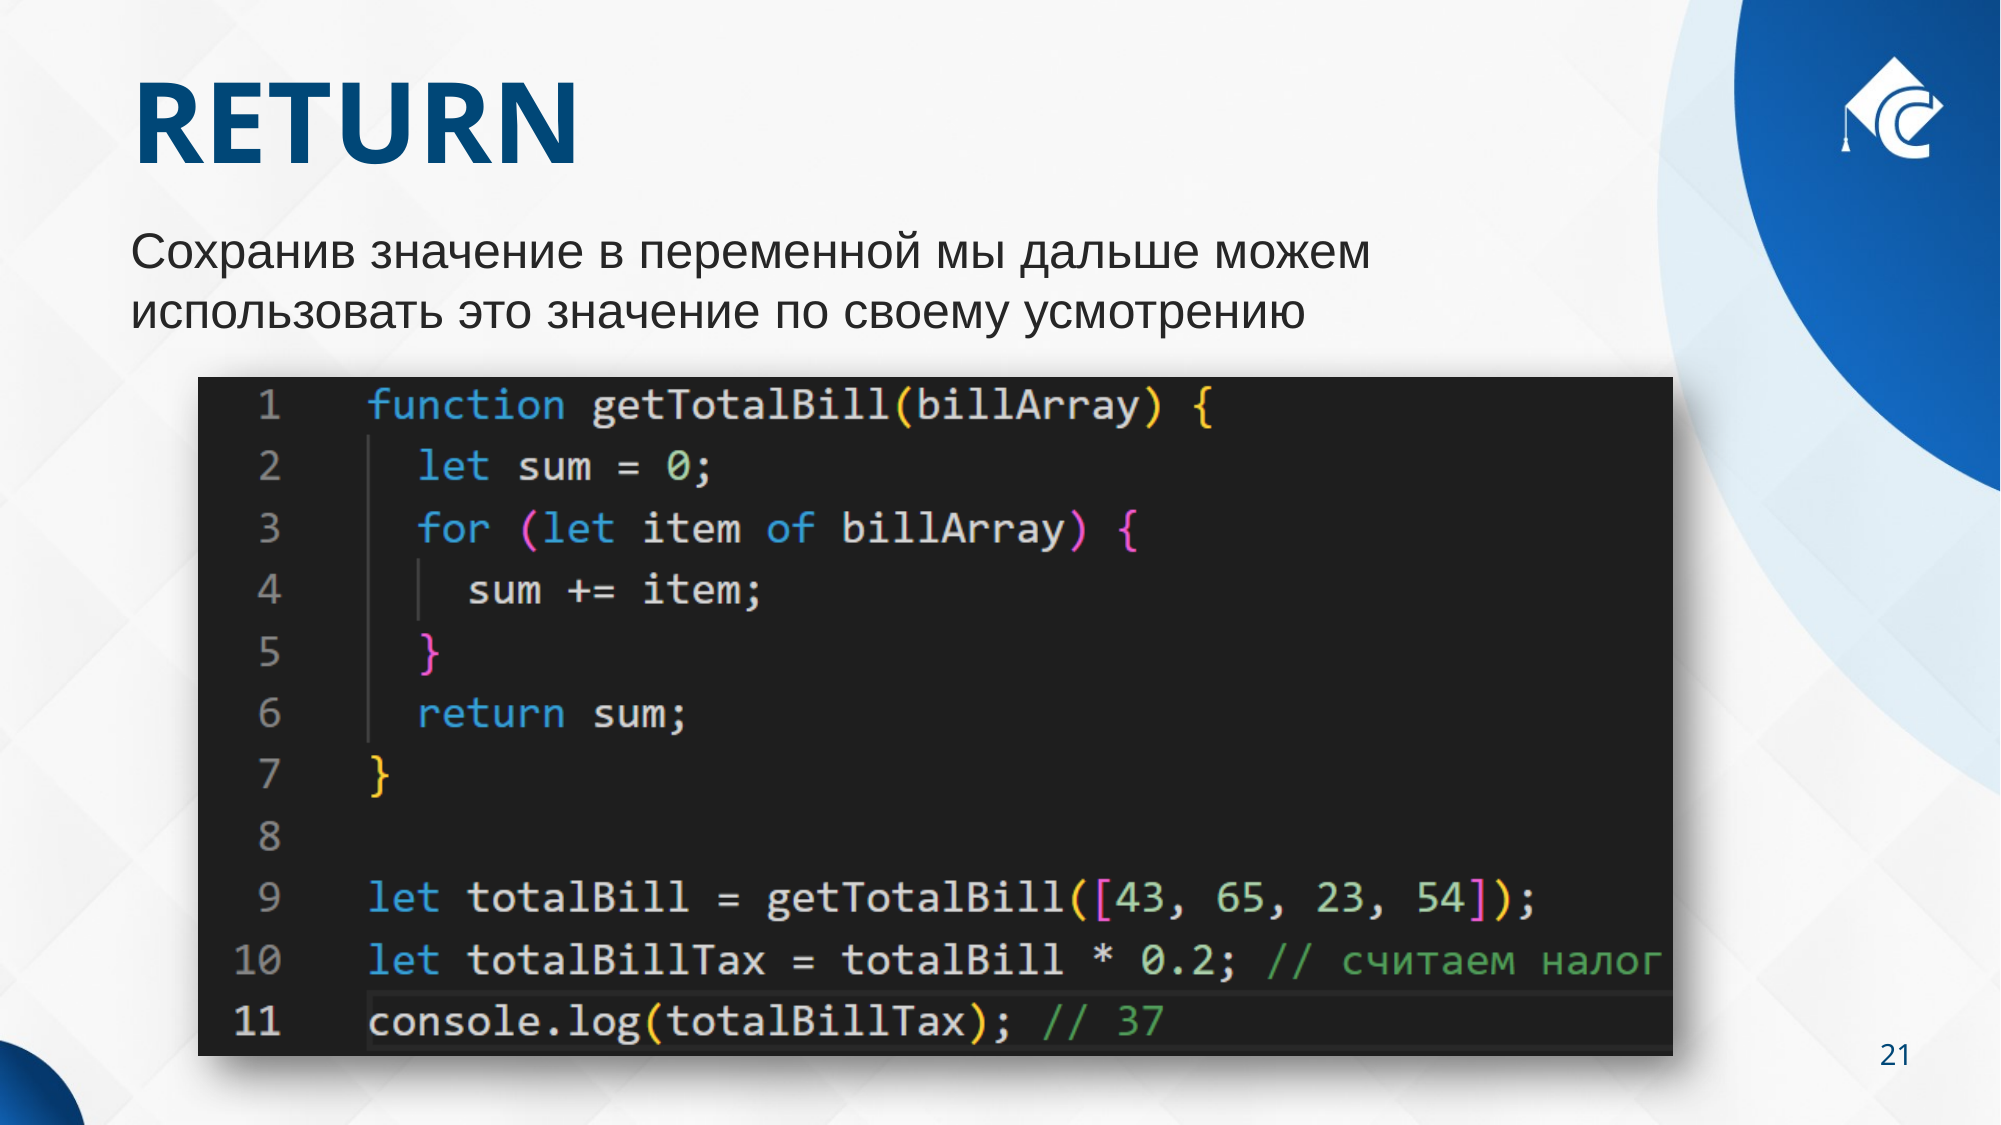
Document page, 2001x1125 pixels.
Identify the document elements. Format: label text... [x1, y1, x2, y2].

text_box Сохранив значение в переменной мы дальше можем использовать это значение по своему усмотрению [115, 210, 1619, 346]
slide_number 21 [1810, 1026, 1929, 1086]
picture [0, 0, 2001, 1125]
title RETURN [115, 59, 1652, 195]
